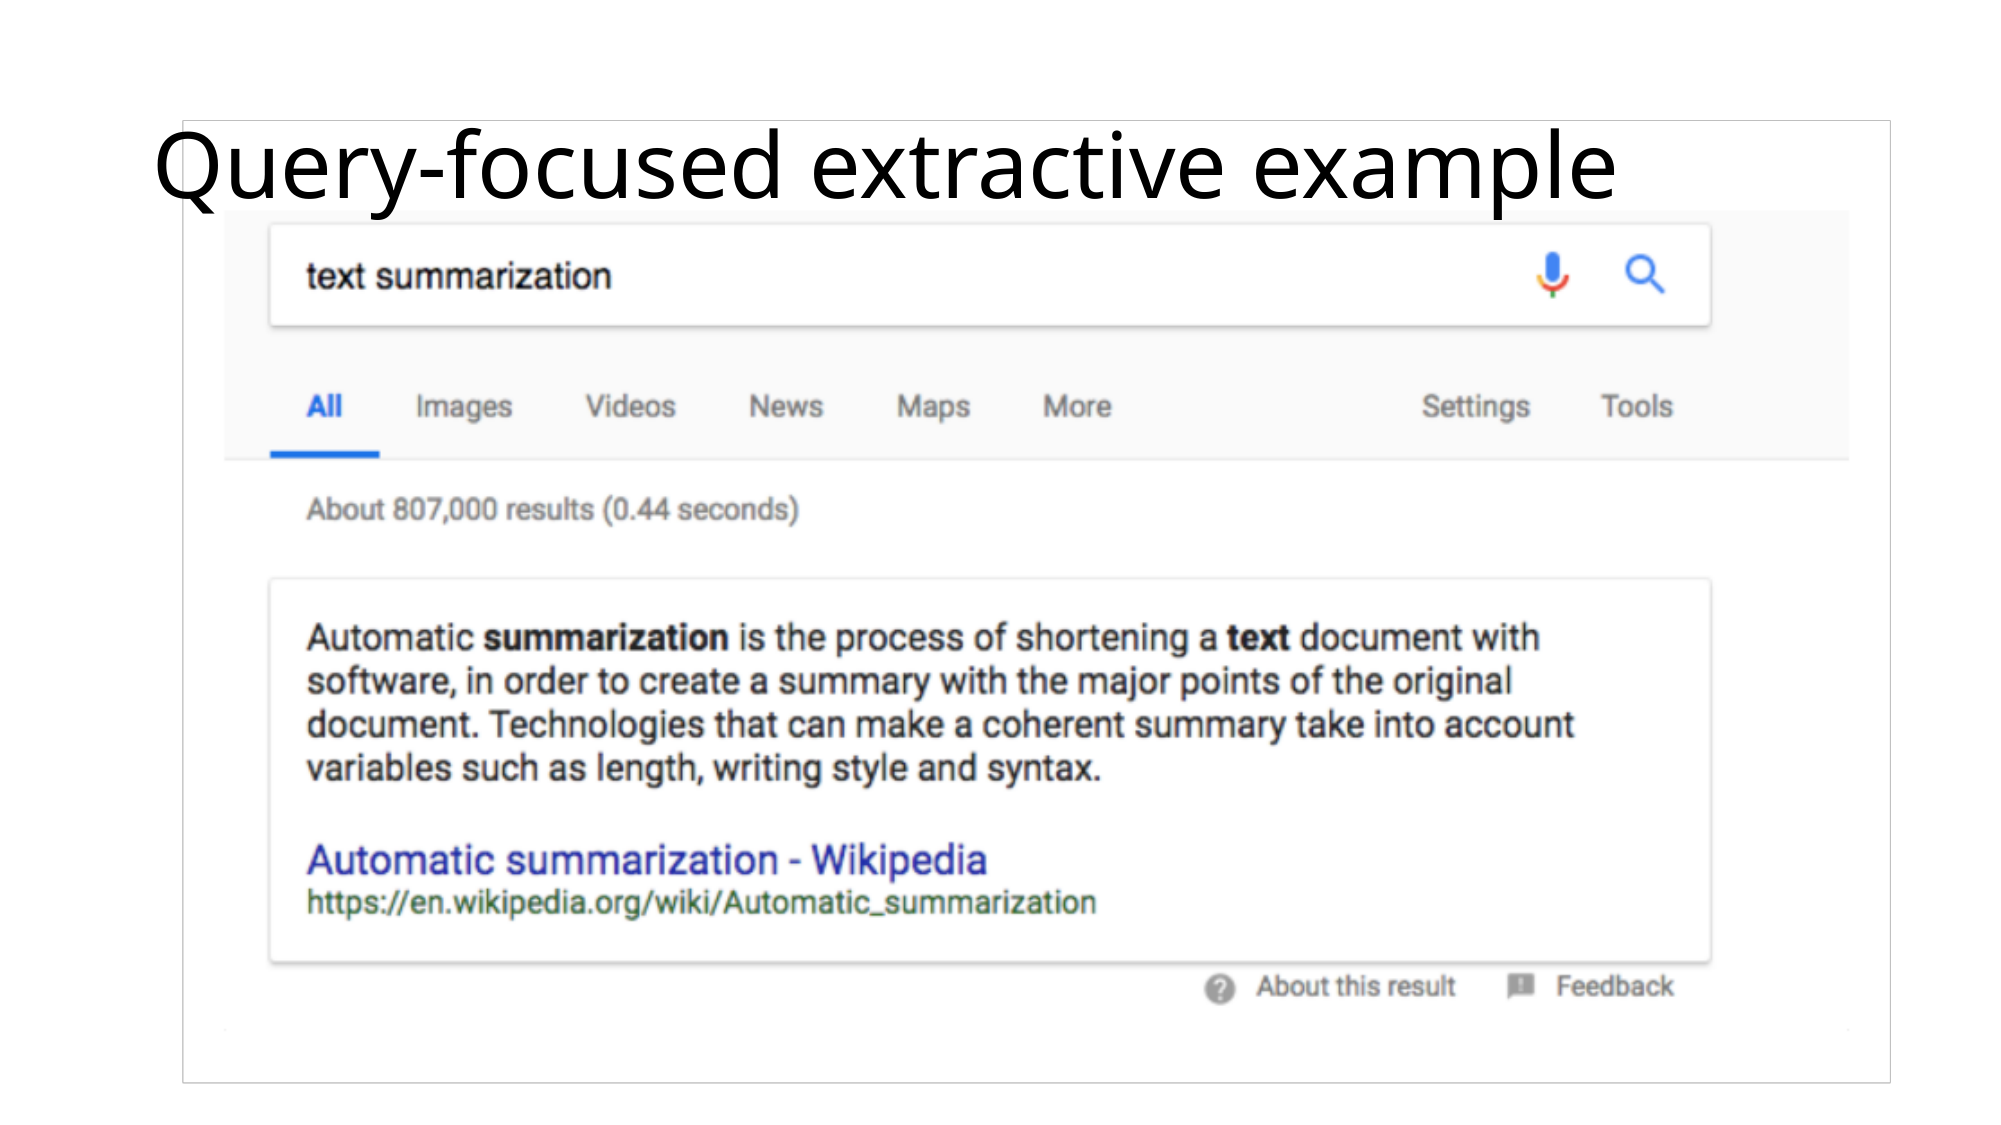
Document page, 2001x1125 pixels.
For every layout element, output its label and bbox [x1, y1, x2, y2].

list [88, 0, 1983, 1125]
